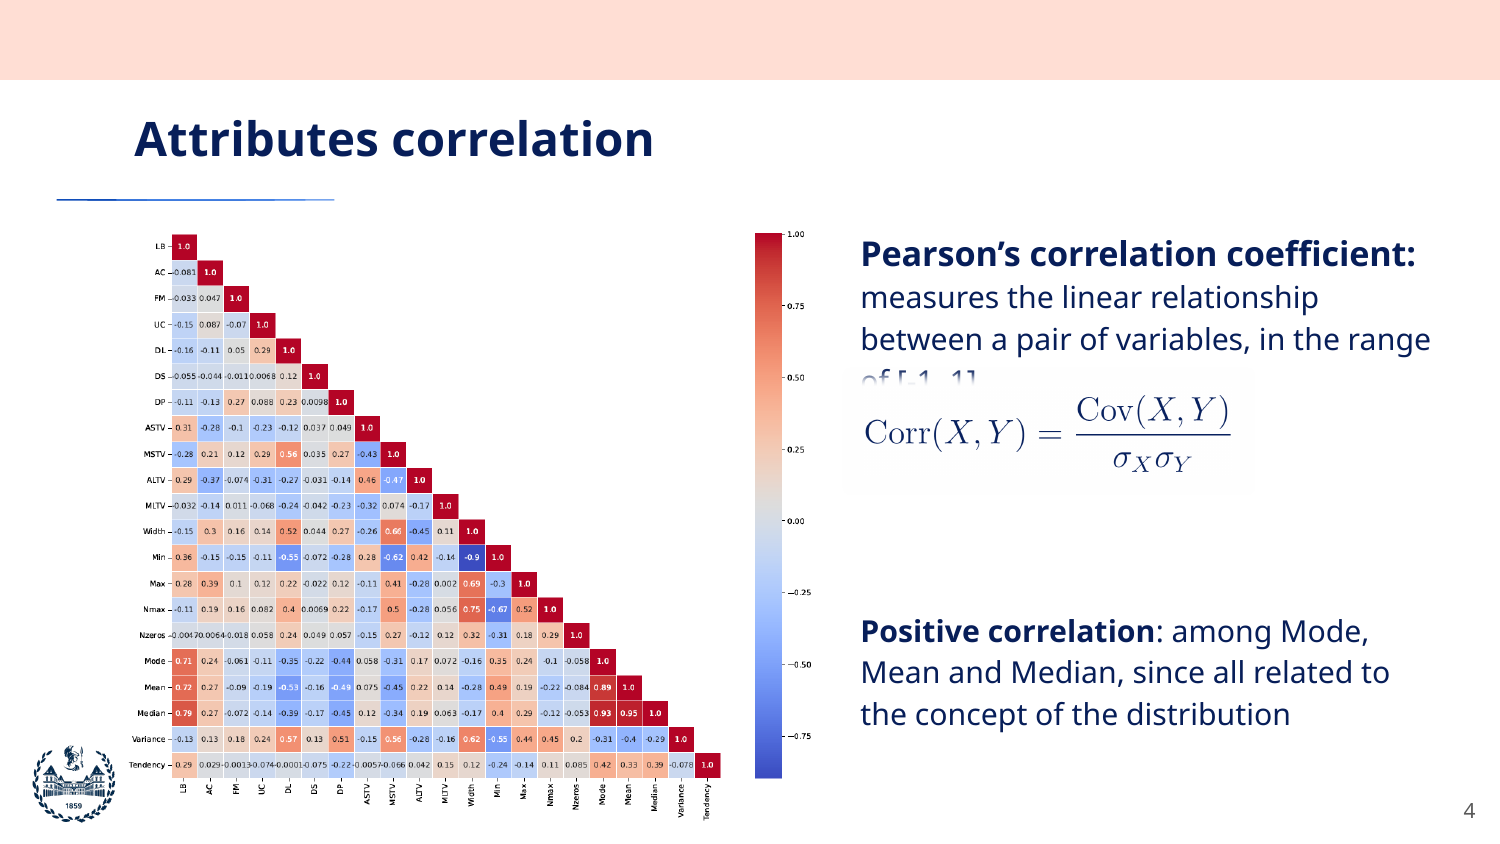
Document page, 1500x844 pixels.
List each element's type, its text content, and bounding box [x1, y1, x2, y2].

picture [30, 222, 824, 824]
title Attributes correlation [119, 93, 1381, 182]
picture [862, 386, 1235, 475]
list Pearson’s correlation coefficient: measures the linear relationship between a pair of variables, in the range of [-1, 1] Positive correlation: among Mode, Mean and Median, since all related to the concept of the distribution [823, 211, 1450, 786]
slide_number 4 [1400, 779, 1491, 844]
